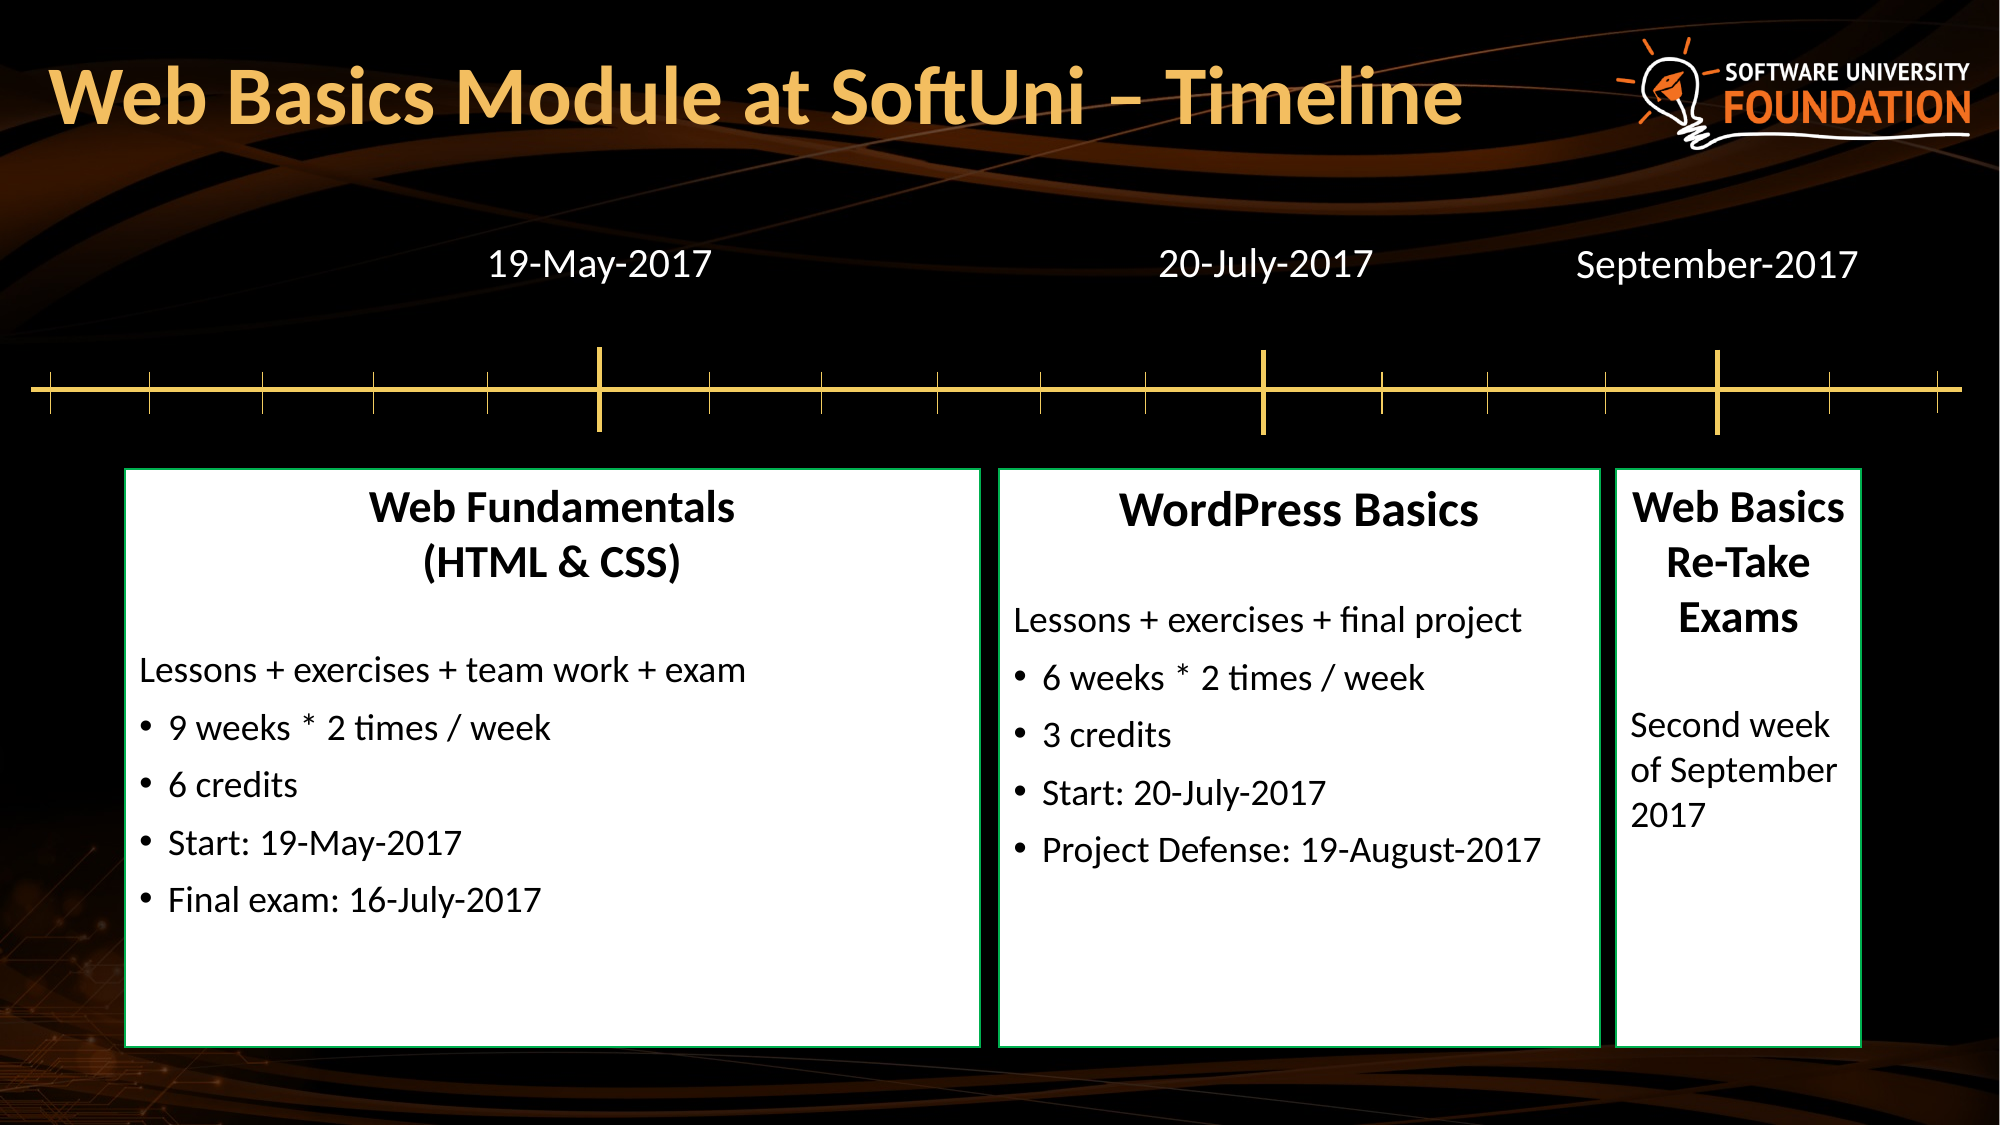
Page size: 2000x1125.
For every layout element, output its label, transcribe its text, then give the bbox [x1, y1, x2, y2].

picture [0, 0, 2000, 1125]
text_box 19-May-2017 [471, 228, 728, 294]
text_box 20-July-2017 [1143, 228, 1389, 294]
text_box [30, 347, 1963, 433]
text_box Web Basics Re-Take Exams Second week of September 2017 [1615, 468, 1862, 1048]
text_box Web Fundamentals (HTML & CSS) Lessons + exercises + team work + exam 9 weeks * 2 times / week 6 credits Start: 19-May-2017 Final exam: 16-July-2017 [124, 468, 981, 1048]
title Web Basics Module at SoftUni – Timeline [30, 6, 1602, 189]
text_box WordPress Basics Lessons + exercises + final project 6 weeks * 2 times / week 3 credits Start: 20-July-2017 Project Defense: 19-August-2017 [998, 468, 1601, 1048]
text_box September-2017 [1561, 229, 1874, 294]
